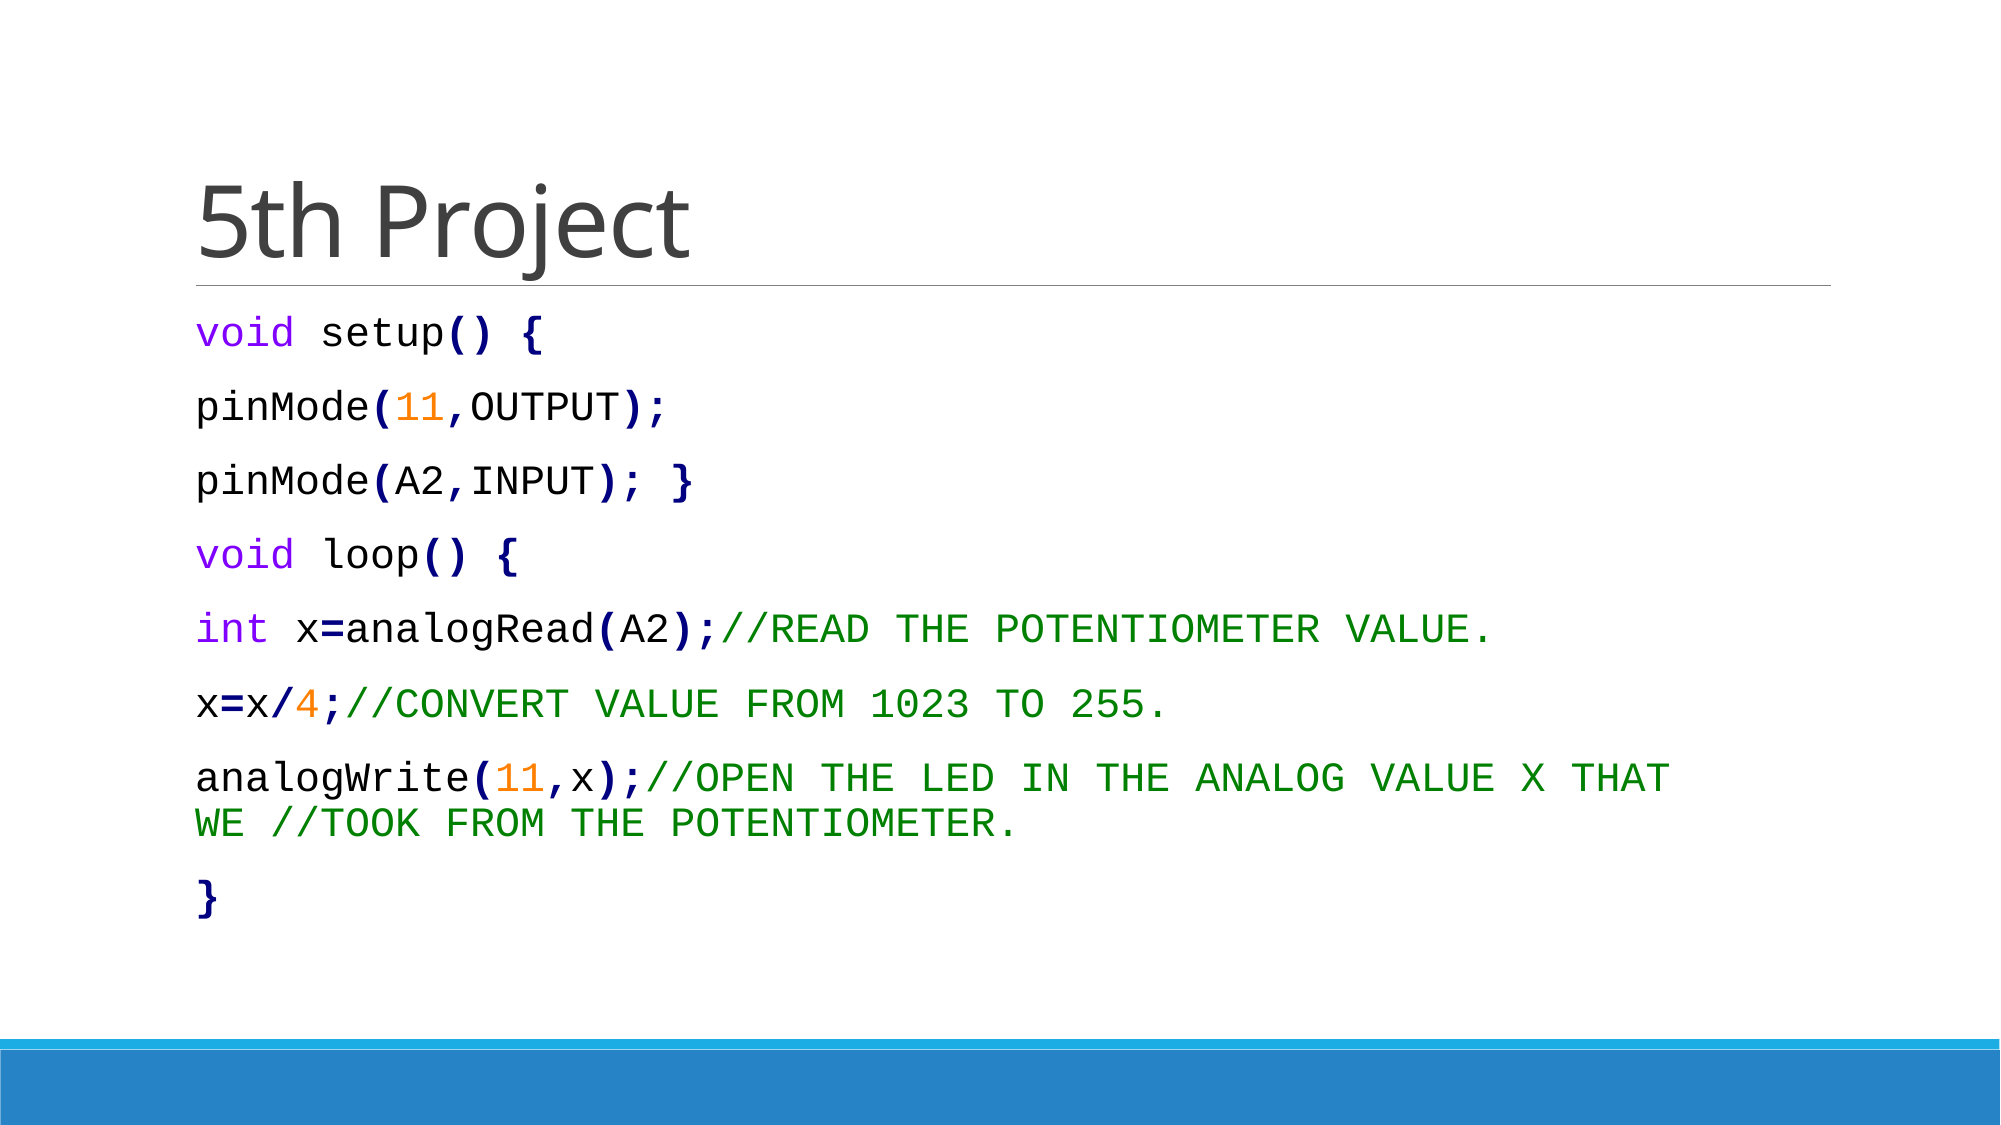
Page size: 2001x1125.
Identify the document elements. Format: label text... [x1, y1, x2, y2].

list void setup() { pinMode(11,OUTPUT); pinMode(A2,INPUT); } void loop() { int x=analogRead(A2);//READ THE POTENTIOMETER VALUE. x=x/4;//CONVERT VALUE FROM 1023 TO 255. analogWrite(11,x);//OPEN THE LED IN THE ANALOG VALUE X THAT WE //TOOK FROM THE POTENTIOMETER. } [180, 302, 1830, 963]
title 5th Project [180, 47, 1830, 285]
